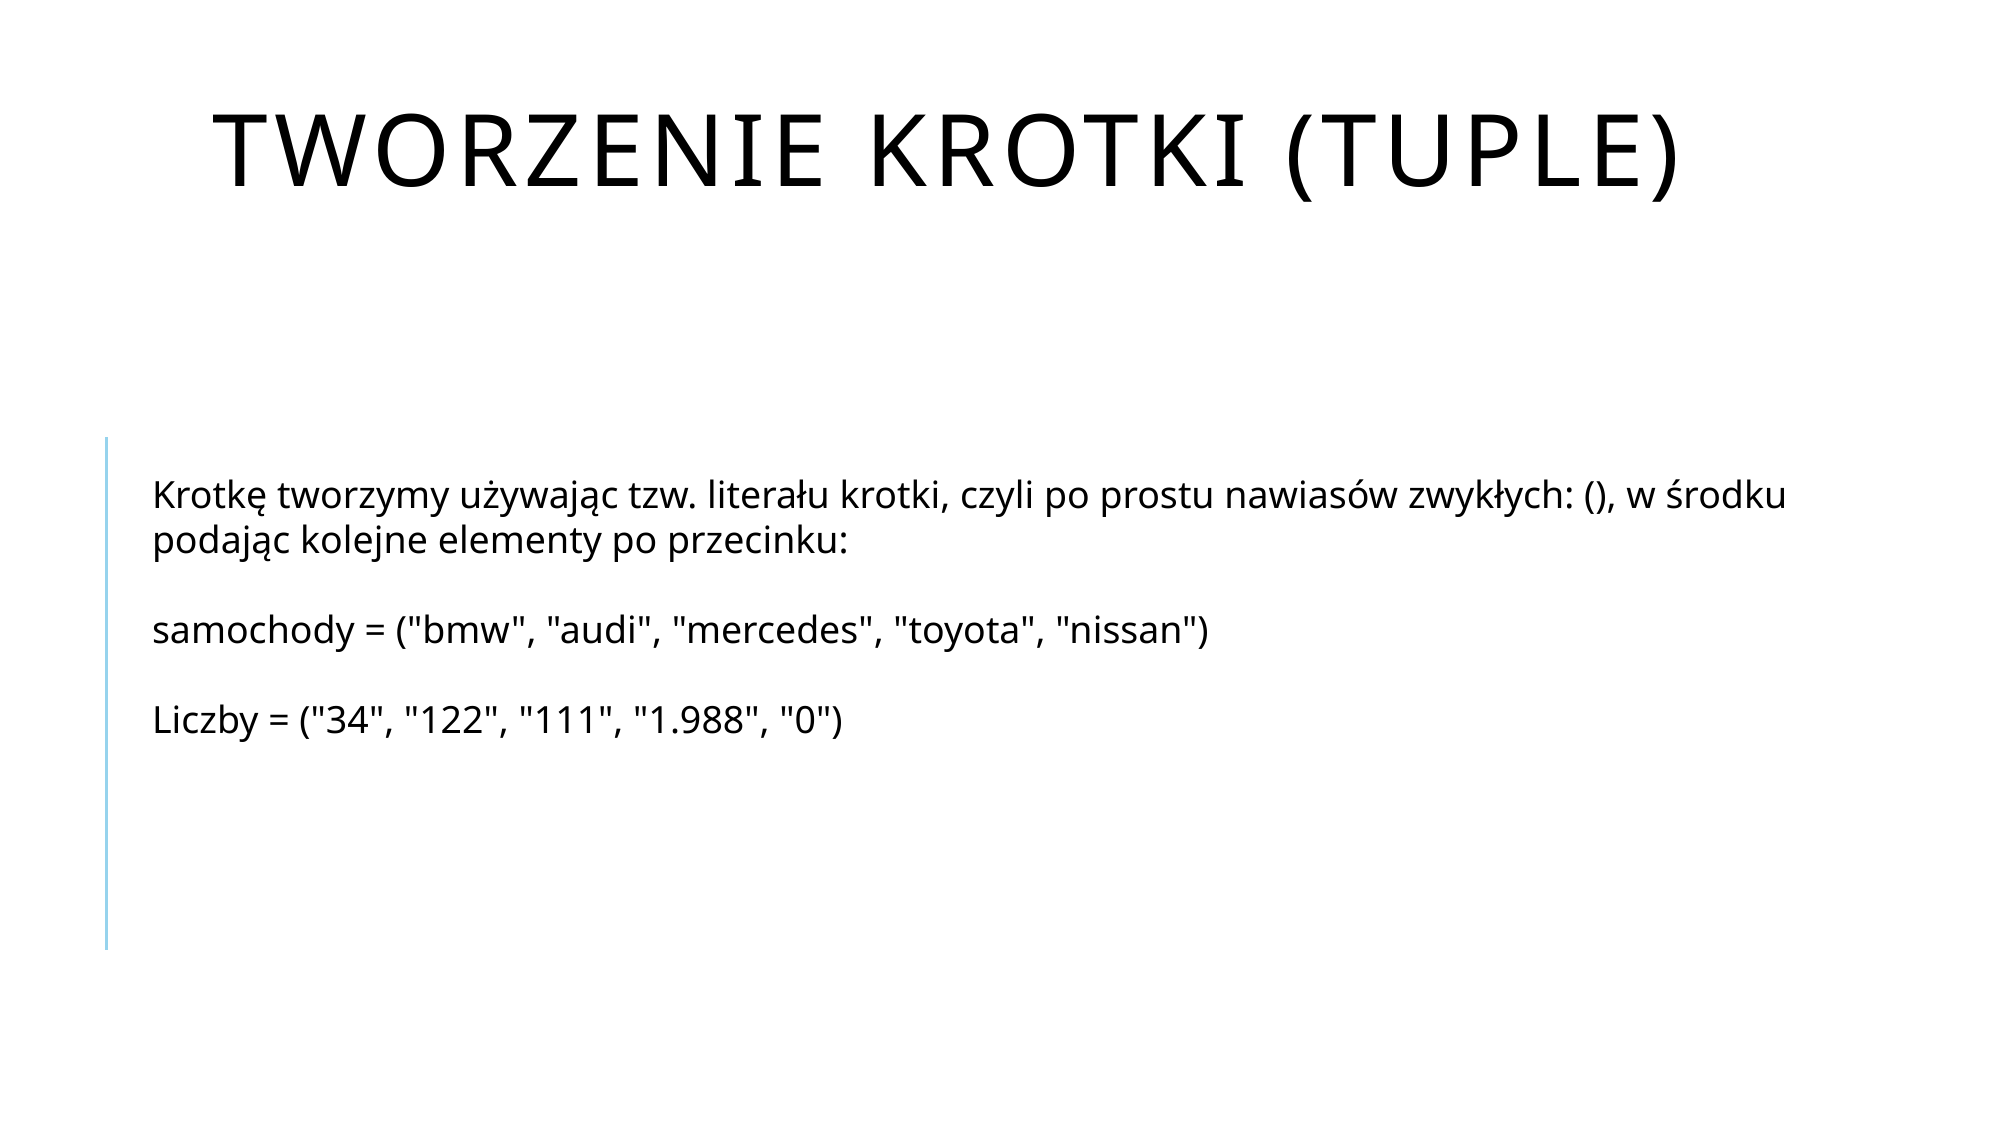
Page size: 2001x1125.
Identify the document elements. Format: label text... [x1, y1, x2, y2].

title Tworzenie krotki (tuple) [212, 99, 1824, 306]
text_box Krotkę tworzymy używając tzw. literału krotki, czyli po prostu nawiasów zwykłych: (), w środku podając kolejne elementy po przecinku: samochody = ("bmw", "audi", "mercedes", "toyota", "nissan") Liczby = ("34", "122", "111", "1.988", "0") [137, 463, 1816, 749]
